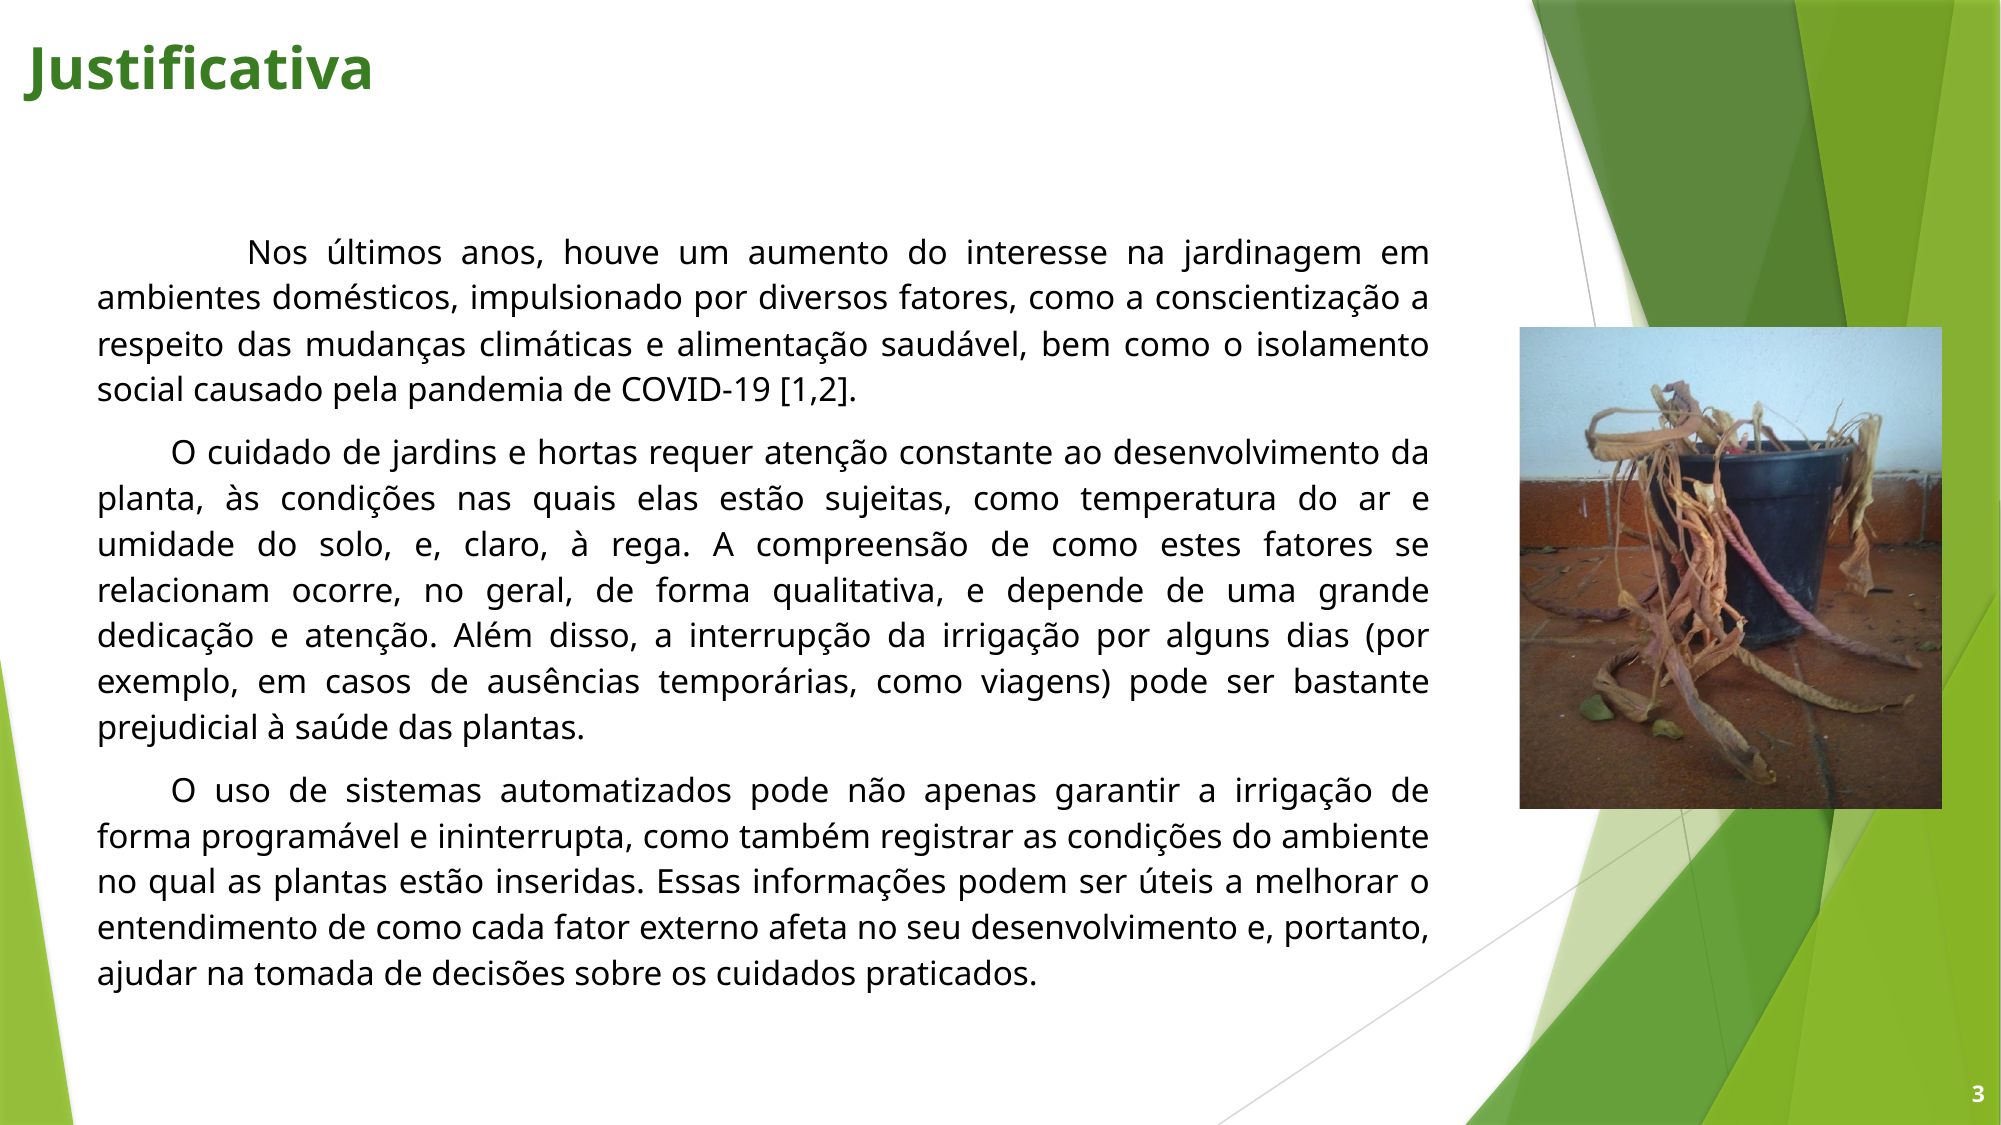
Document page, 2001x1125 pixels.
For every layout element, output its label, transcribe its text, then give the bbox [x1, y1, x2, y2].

text_box Justificativa [13, 13, 956, 109]
slide_number 3 [1887, 1065, 2000, 1125]
text_box Nos últimos anos, houve um aumento do interesse na jardinagem em ambientes domésticos, impulsionado por diversos fatores, como a conscientização a respeito das mudanças climáticas e alimentação saudável, bem como o isolamento social causado pela pandemia de COVID-19 [1,2]. O cuidado de jardins e hortas requer atenção constante ao desenvolvimento da planta, às condições nas quais elas estão sujeitas, como temperatura do ar e umidade do solo, e, claro, à rega. A compreensão de como estes fatores se relacionam ocorre, no geral, de forma qualitativa, e depende de uma grande dedicação e atenção. Além disso, a interrupção da irrigação por alguns dias (por exemplo, em casos de ausências temporárias, como viagens) pode ser bastante prejudicial à saúde das plantas. O uso de sistemas automatizados pode não apenas garantir a irrigação de forma programável e ininterrupta, como também registrar as condições do ambiente no qual as plantas estão inseridas. Essas informações podem ser úteis a melhorar o entendimento de como cada fator externo afeta no seu desenvolvimento e, portanto, ajudar na tomada de decisões sobre os cuidados praticados. [82, 217, 1447, 1000]
picture [1519, 327, 1943, 810]
